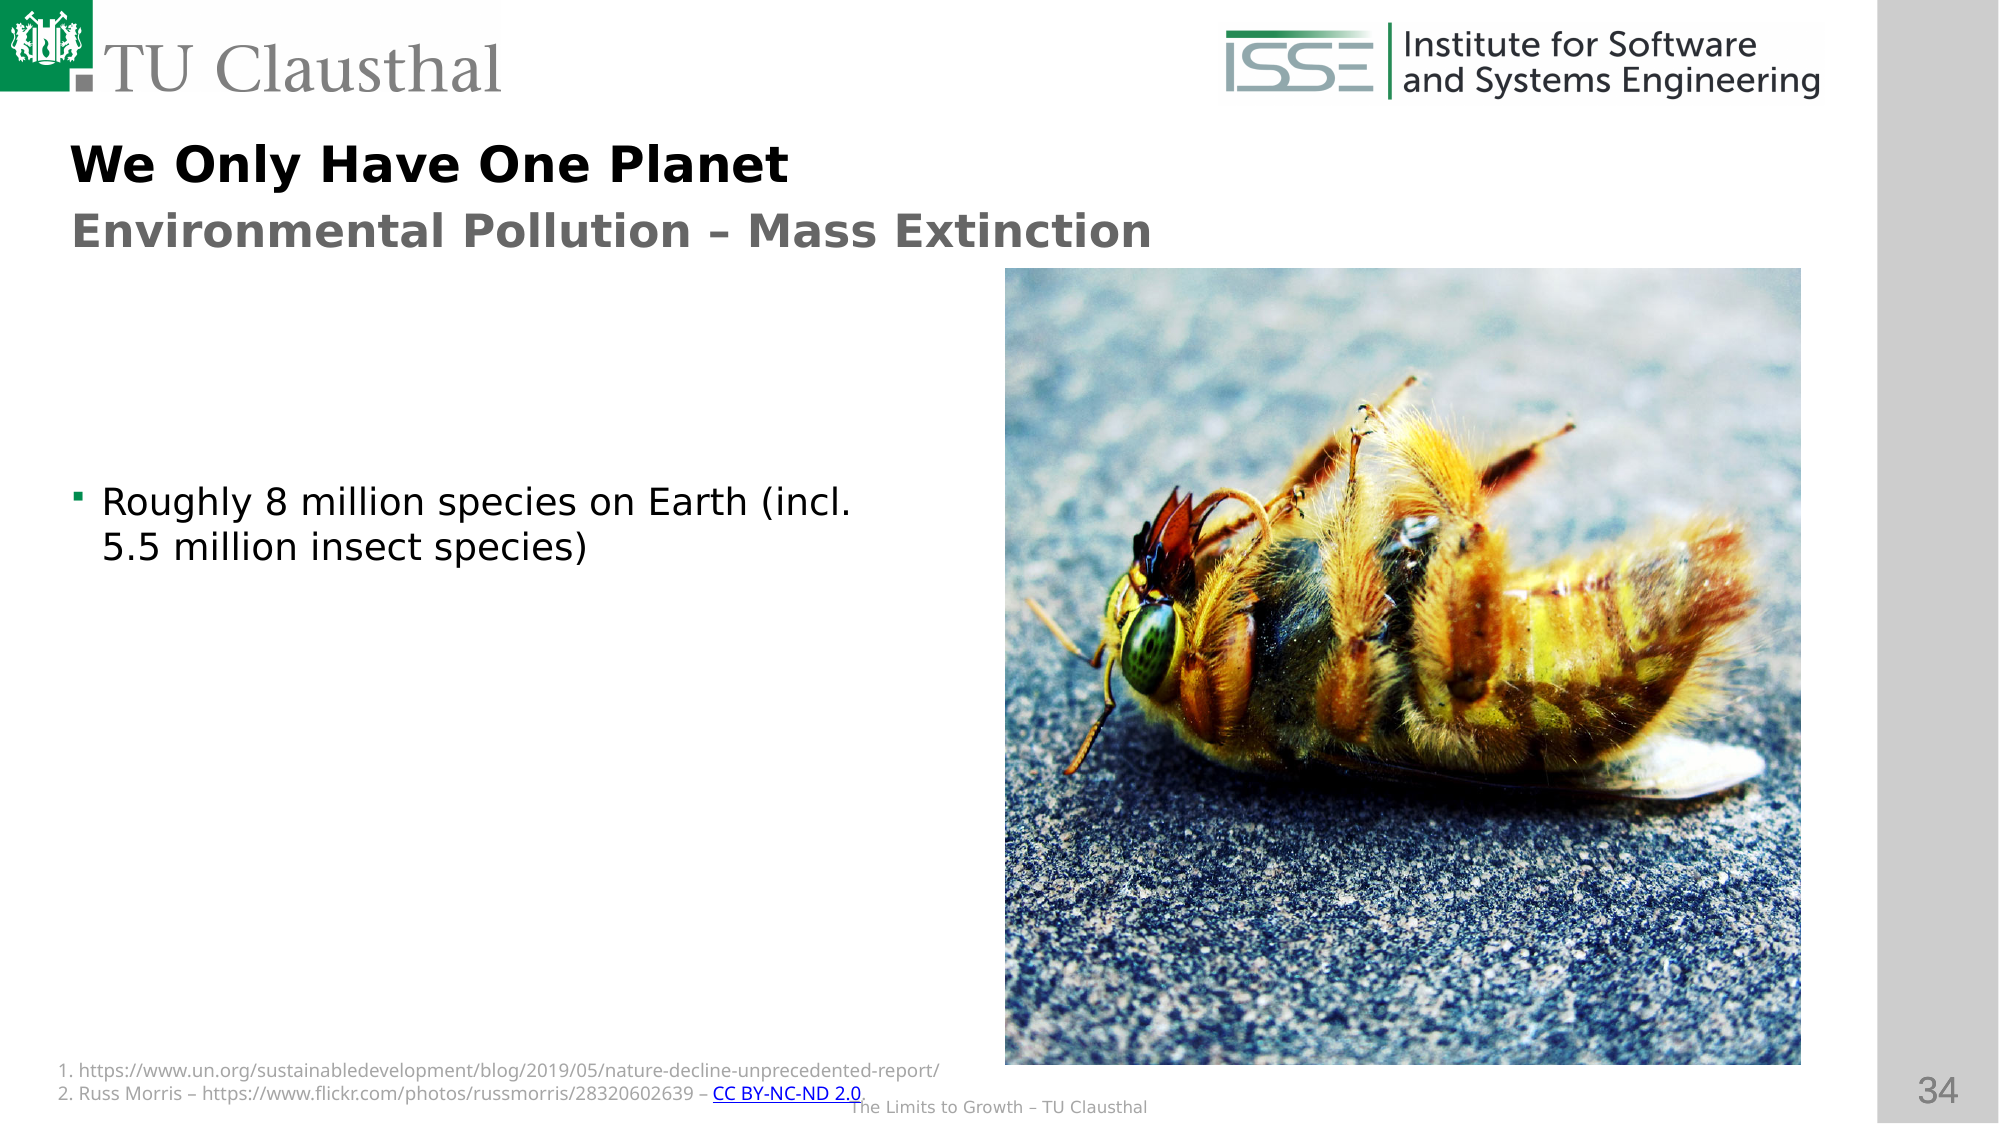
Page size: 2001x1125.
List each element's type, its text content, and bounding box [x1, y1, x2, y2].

text_box 1. https://www.un.org/sustainabledevelopment/blog/2019/05/nature-decline-unprecedented-report/ 2. Russ Morris – https://www.flickr.com/photos/russmorris/28320602639 – CC BY-NC-ND 2.0. [43, 1051, 1319, 1115]
text_box Environmental Pollution – Mass Extinction [70, 188, 1769, 269]
picture [1218, 22, 1825, 106]
text_box Roughly 8 million species on Earth (incl. 5.5 million insect species) Up to 1 million: species threatened with extinction, many within decades More than 40% of amphibian species threatened with extinction [54, 207, 915, 1034]
text_box We Only Have One Planet [54, 125, 1818, 207]
picture [1004, 268, 1801, 1065]
picture [0, 0, 501, 92]
